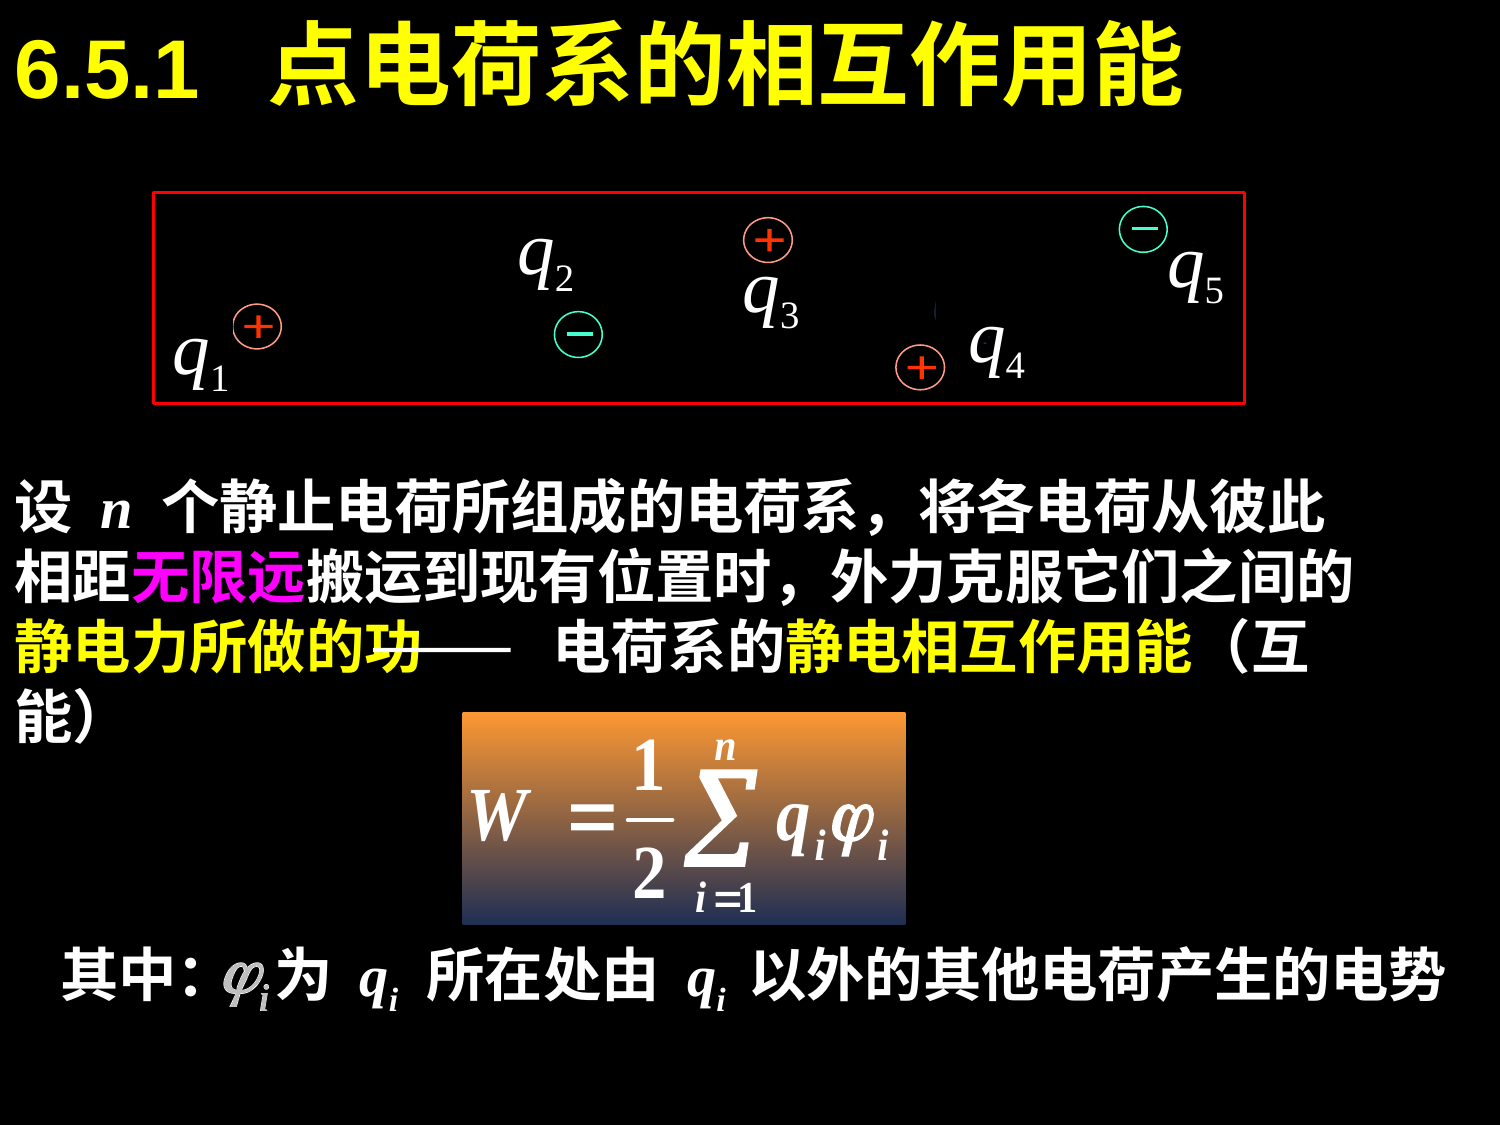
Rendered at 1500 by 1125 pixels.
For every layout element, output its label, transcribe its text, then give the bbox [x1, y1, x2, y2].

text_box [0, 462, 1399, 688]
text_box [153, 192, 1245, 404]
text_box 6.5.1 点电荷系的相互作用能 [0, 0, 1325, 125]
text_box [462, 712, 906, 925]
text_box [45, 930, 1464, 1025]
